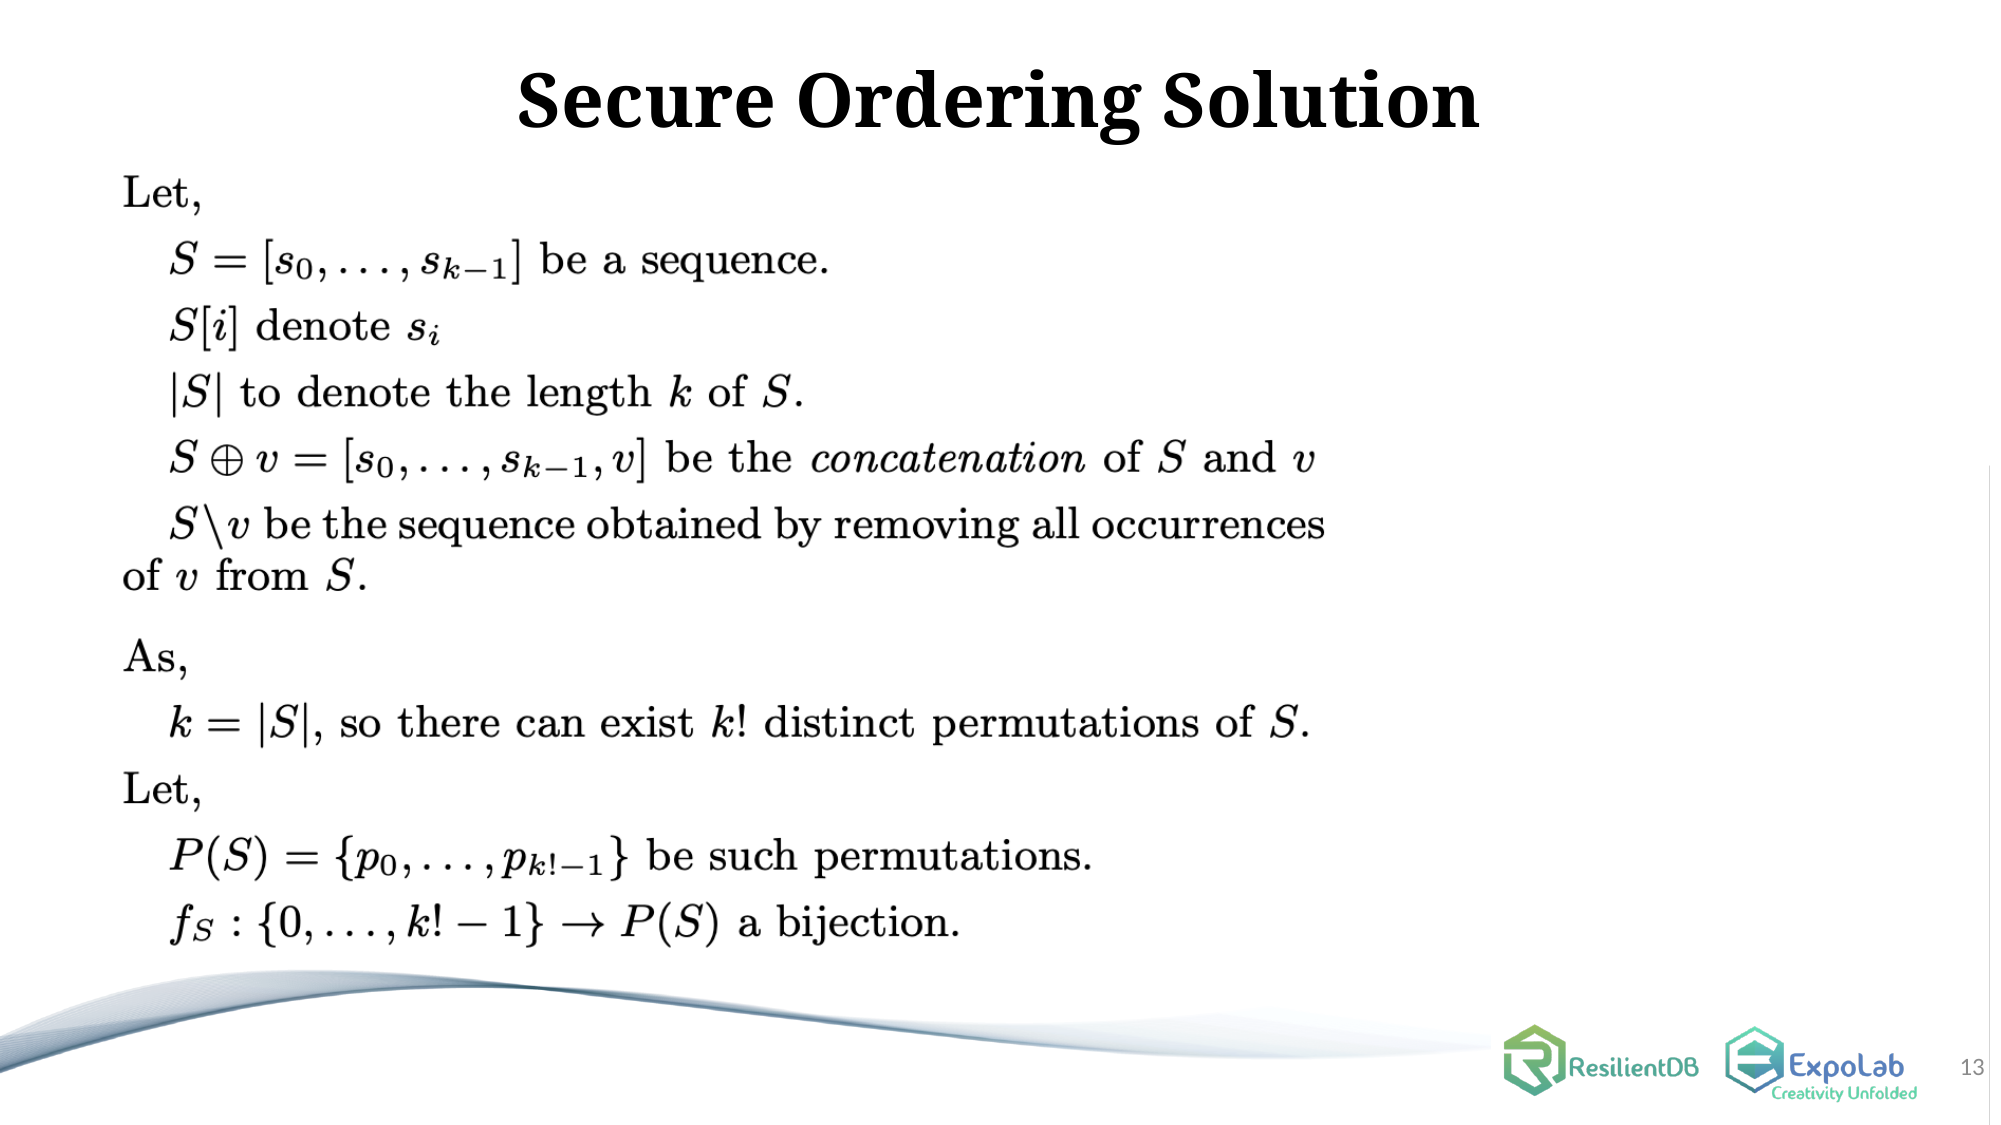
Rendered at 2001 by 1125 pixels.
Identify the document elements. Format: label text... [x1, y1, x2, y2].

slide_number 13 [1745, 1035, 2000, 1096]
title Secure Ordering Solution [137, 29, 1863, 147]
picture [0, 0, 2000, 1125]
